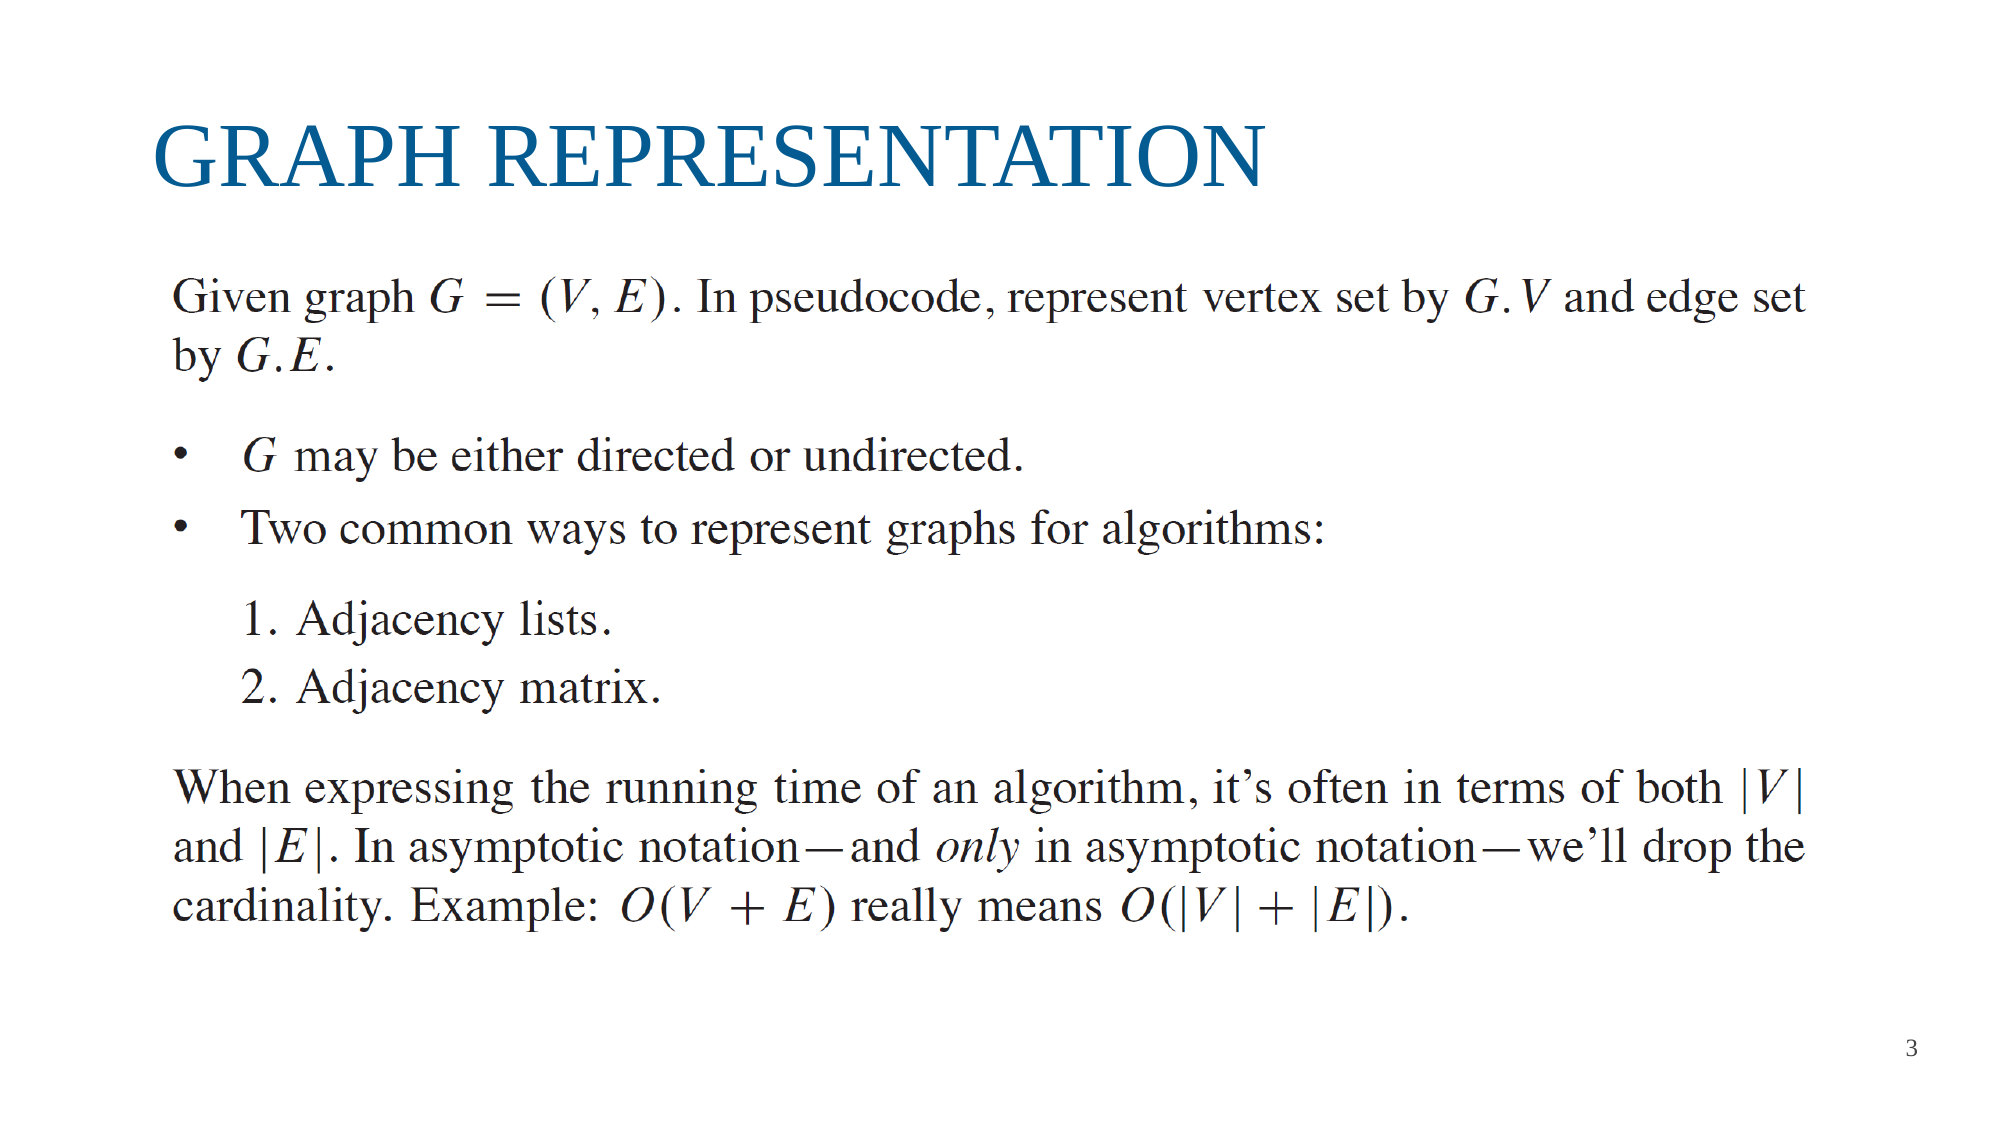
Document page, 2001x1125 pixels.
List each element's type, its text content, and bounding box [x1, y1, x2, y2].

slide_number 3 [1483, 1016, 1934, 1077]
title GRAPH REPRESENTATION [137, 48, 1863, 266]
picture [162, 265, 1838, 942]
